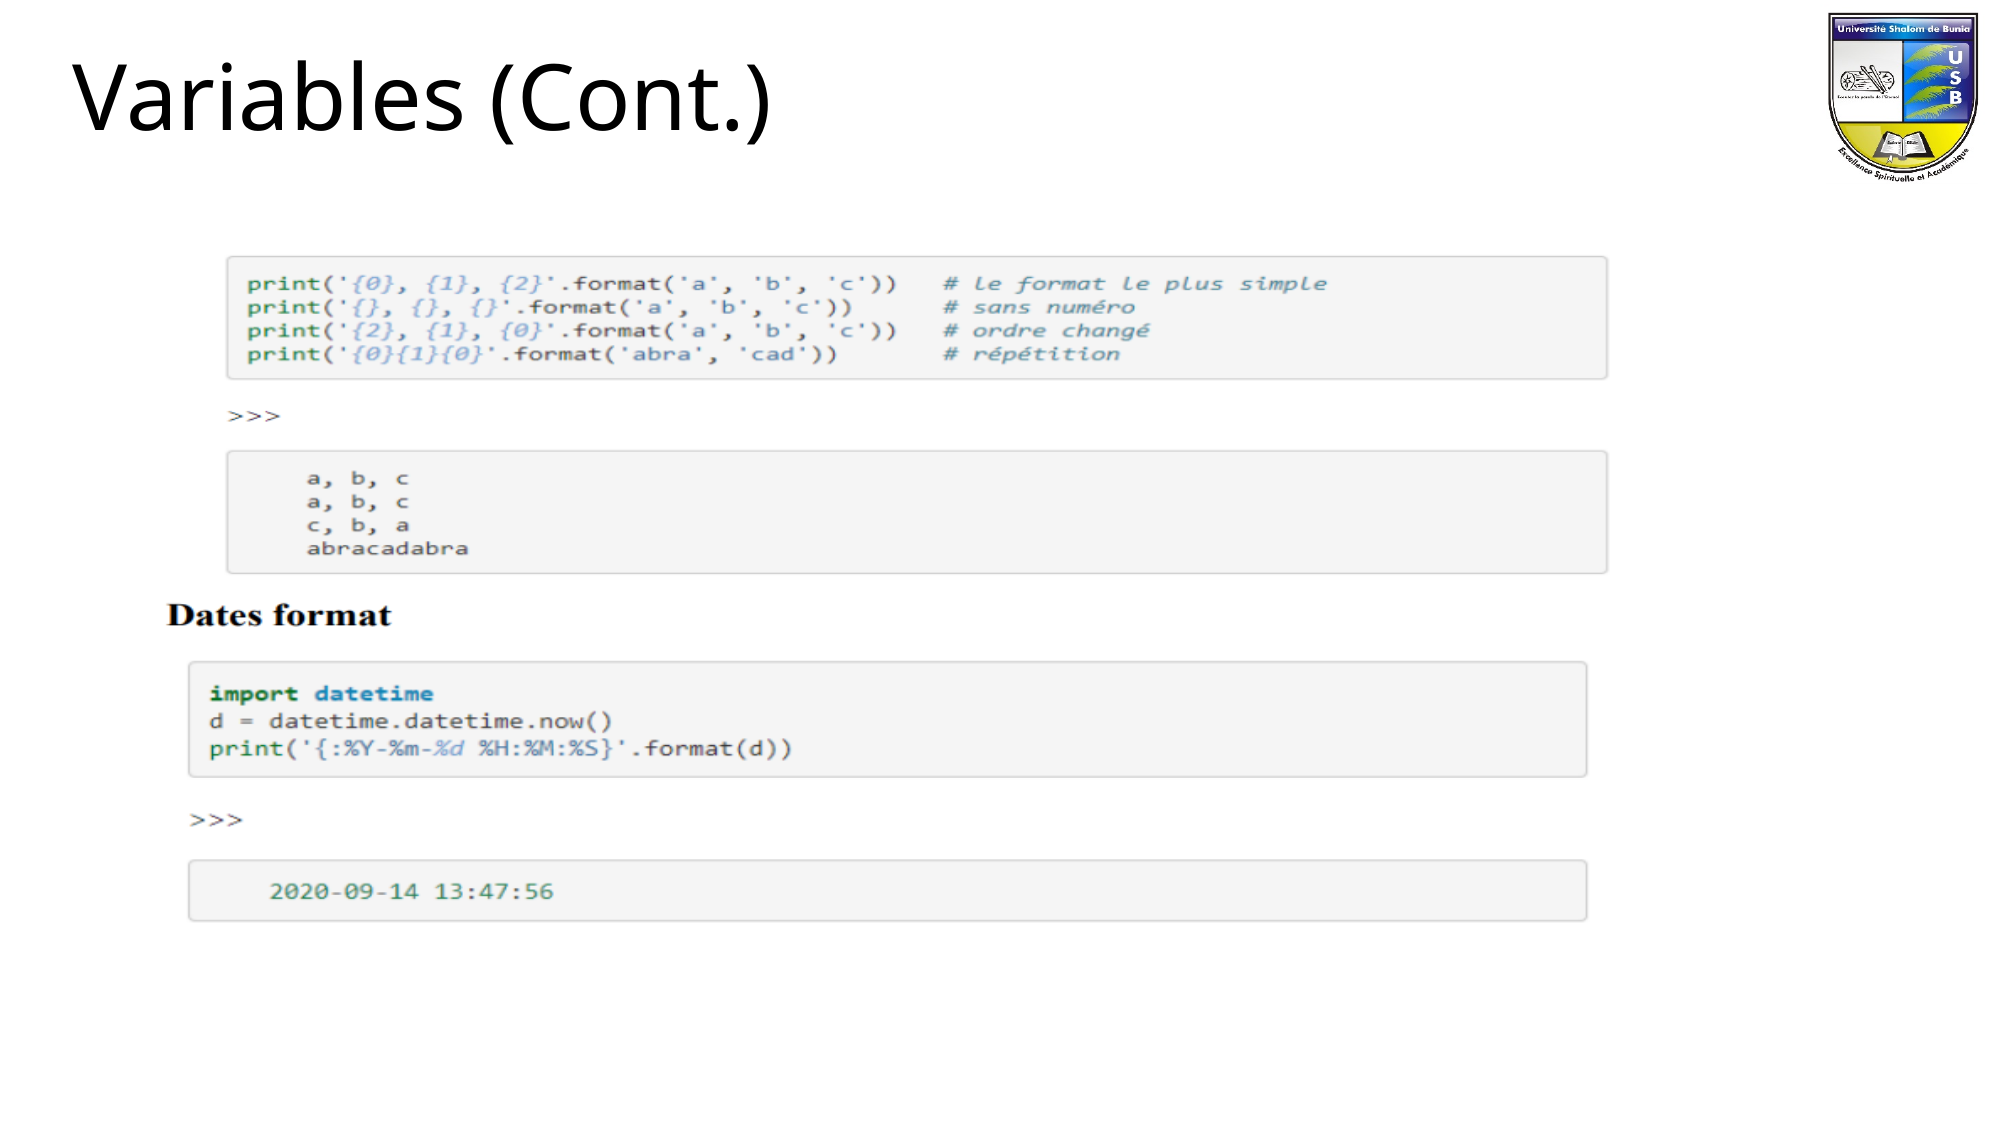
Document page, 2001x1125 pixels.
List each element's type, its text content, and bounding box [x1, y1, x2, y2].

picture [111, 235, 1783, 941]
title Variables (Cont.) [57, 19, 1783, 184]
picture [1820, 4, 1985, 184]
